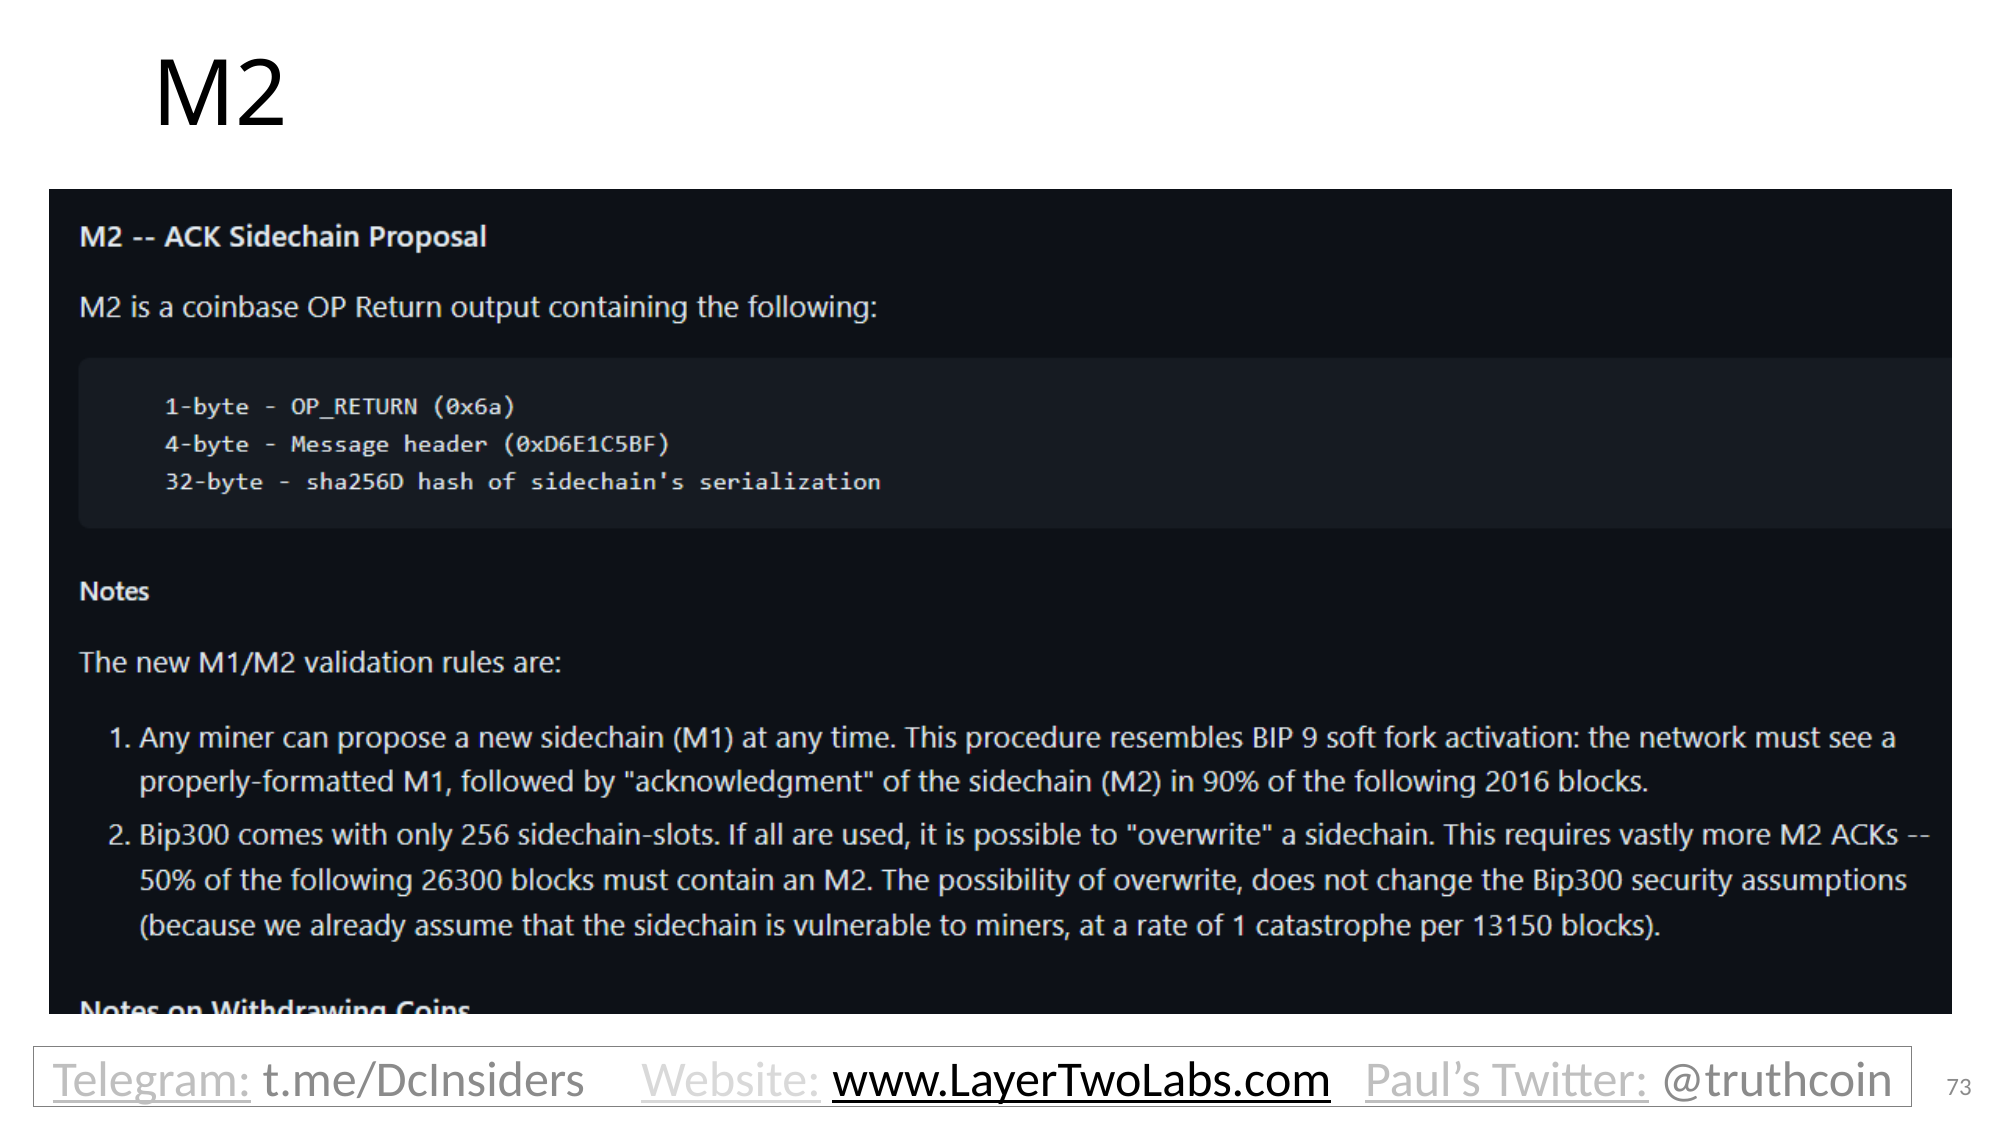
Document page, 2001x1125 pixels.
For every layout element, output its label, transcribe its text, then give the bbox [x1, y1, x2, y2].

picture [49, 189, 1952, 1014]
footer Telegram: t.me/DcInsiders Website: www.LayerTwoLabs.com Paul’s Twitter: @truthcoin [33, 1046, 1912, 1107]
title M2 [137, 32, 1863, 159]
slide_number 73 [1915, 1055, 1987, 1116]
